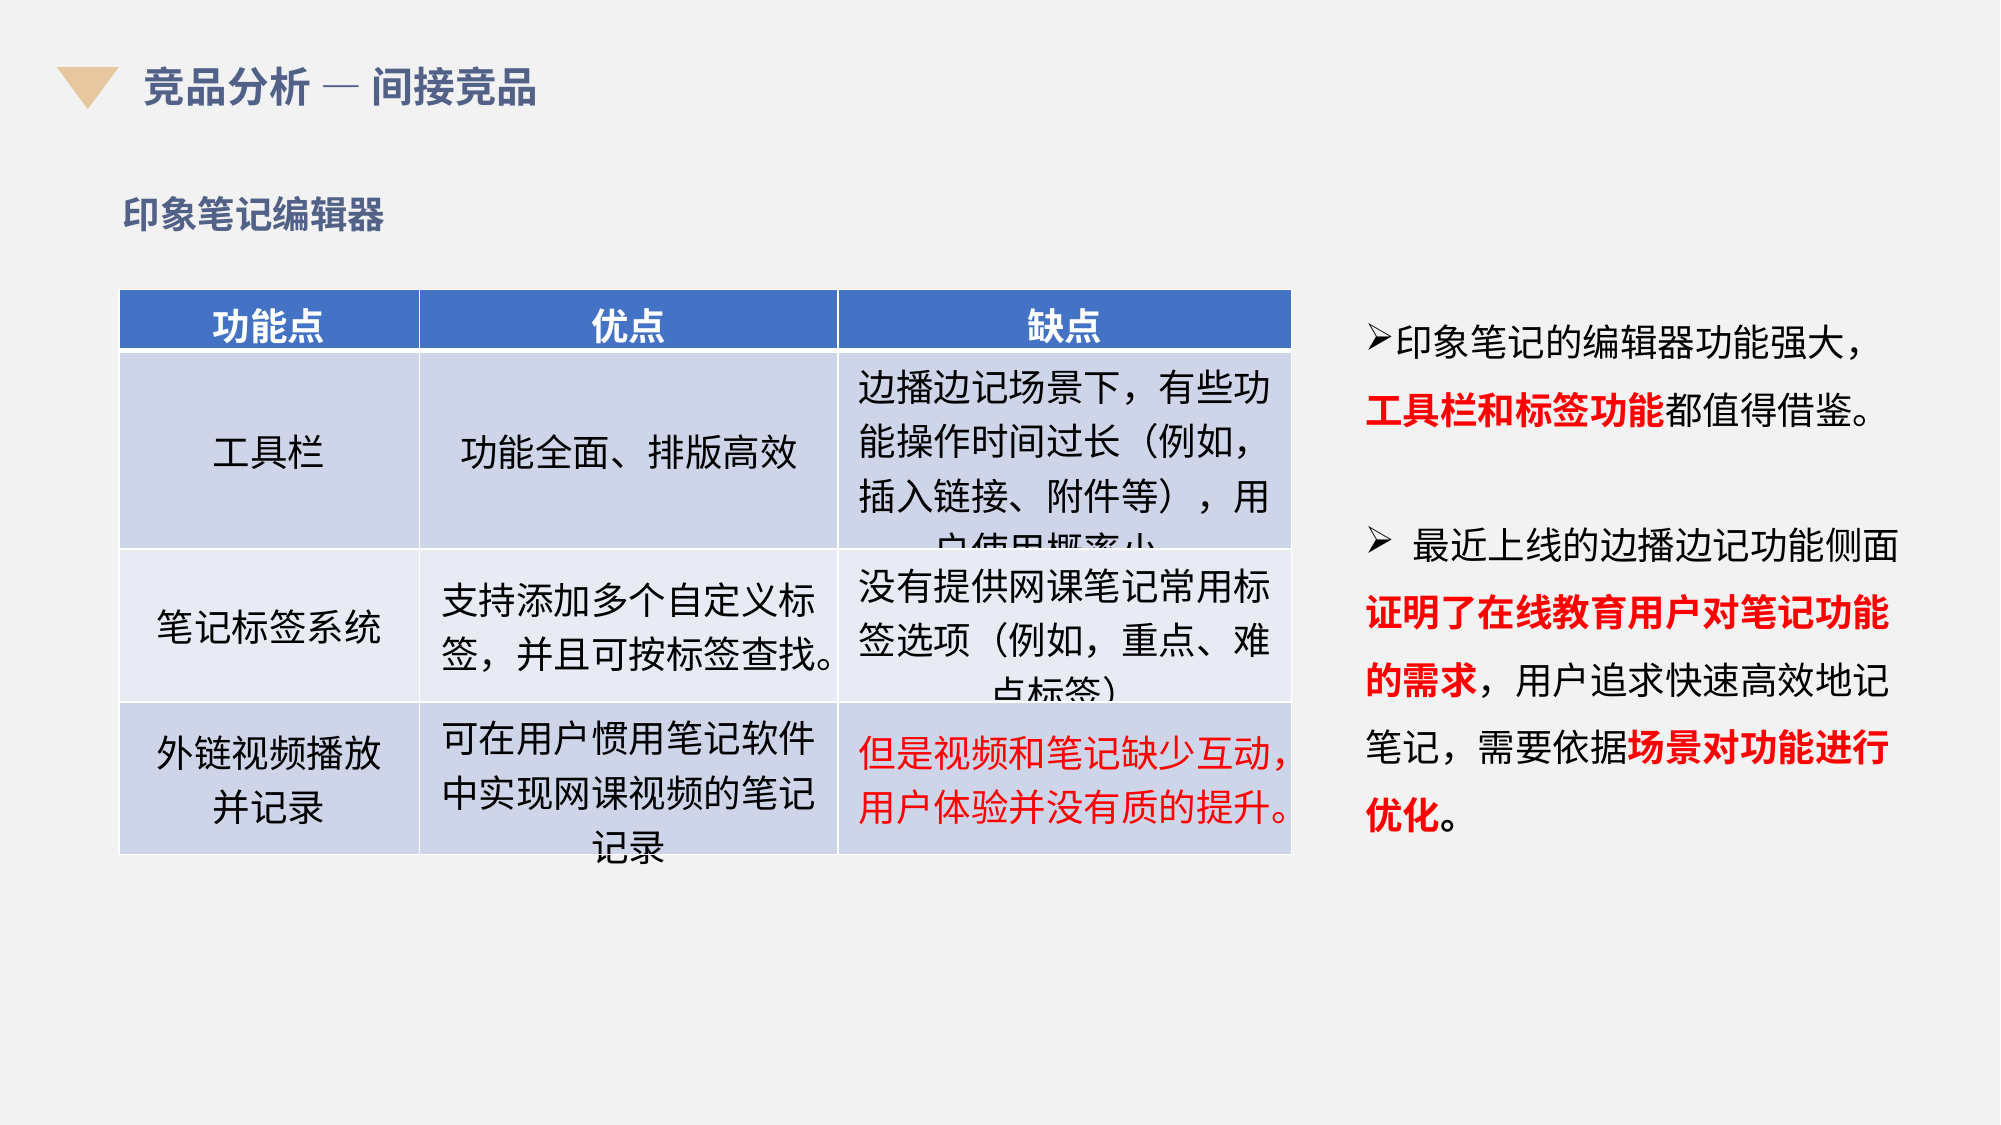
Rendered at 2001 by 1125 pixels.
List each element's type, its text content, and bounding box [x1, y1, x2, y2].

text_box 印象笔记编辑器 [107, 183, 783, 244]
table_cell 功能全面、排版高效 [420, 353, 837, 548]
table_cell 外链视频播放 并记录 [120, 703, 419, 854]
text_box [56, 53, 639, 119]
table_cell 边播边记场景下，有些功能操作时间过长（例如，插入链接、附件等），用户使用概率小。 [839, 353, 1291, 548]
table_cell 工具栏 [120, 353, 419, 548]
table_header 功能点 [120, 290, 419, 348]
table_header 缺点 [839, 290, 1291, 348]
table_cell 支持添加多个自定义标签，并且可按标签查找。 [420, 550, 837, 701]
table_cell 没有提供网课笔记常用标签选项（例如，重点、难点标签） [839, 550, 1291, 701]
table_cell 可在用户惯用笔记软件中实现网课视频的笔记记录 [420, 703, 837, 854]
table_cell 笔记标签系统 [120, 550, 419, 701]
table_header 优点 [420, 290, 837, 348]
text_box 印象笔记的编辑器功能强大，工具栏和标签功能都值得借鉴。 最近上线的边播边记功能侧面证明了在线教育用户对笔记功能的需求，用户追求快速高效地记笔记，需要依据场景对功能进行优化。 [1350, 289, 1916, 845]
table_cell 但是视频和笔记缺少互动，用户体验并没有质的提升。 [839, 703, 1291, 854]
